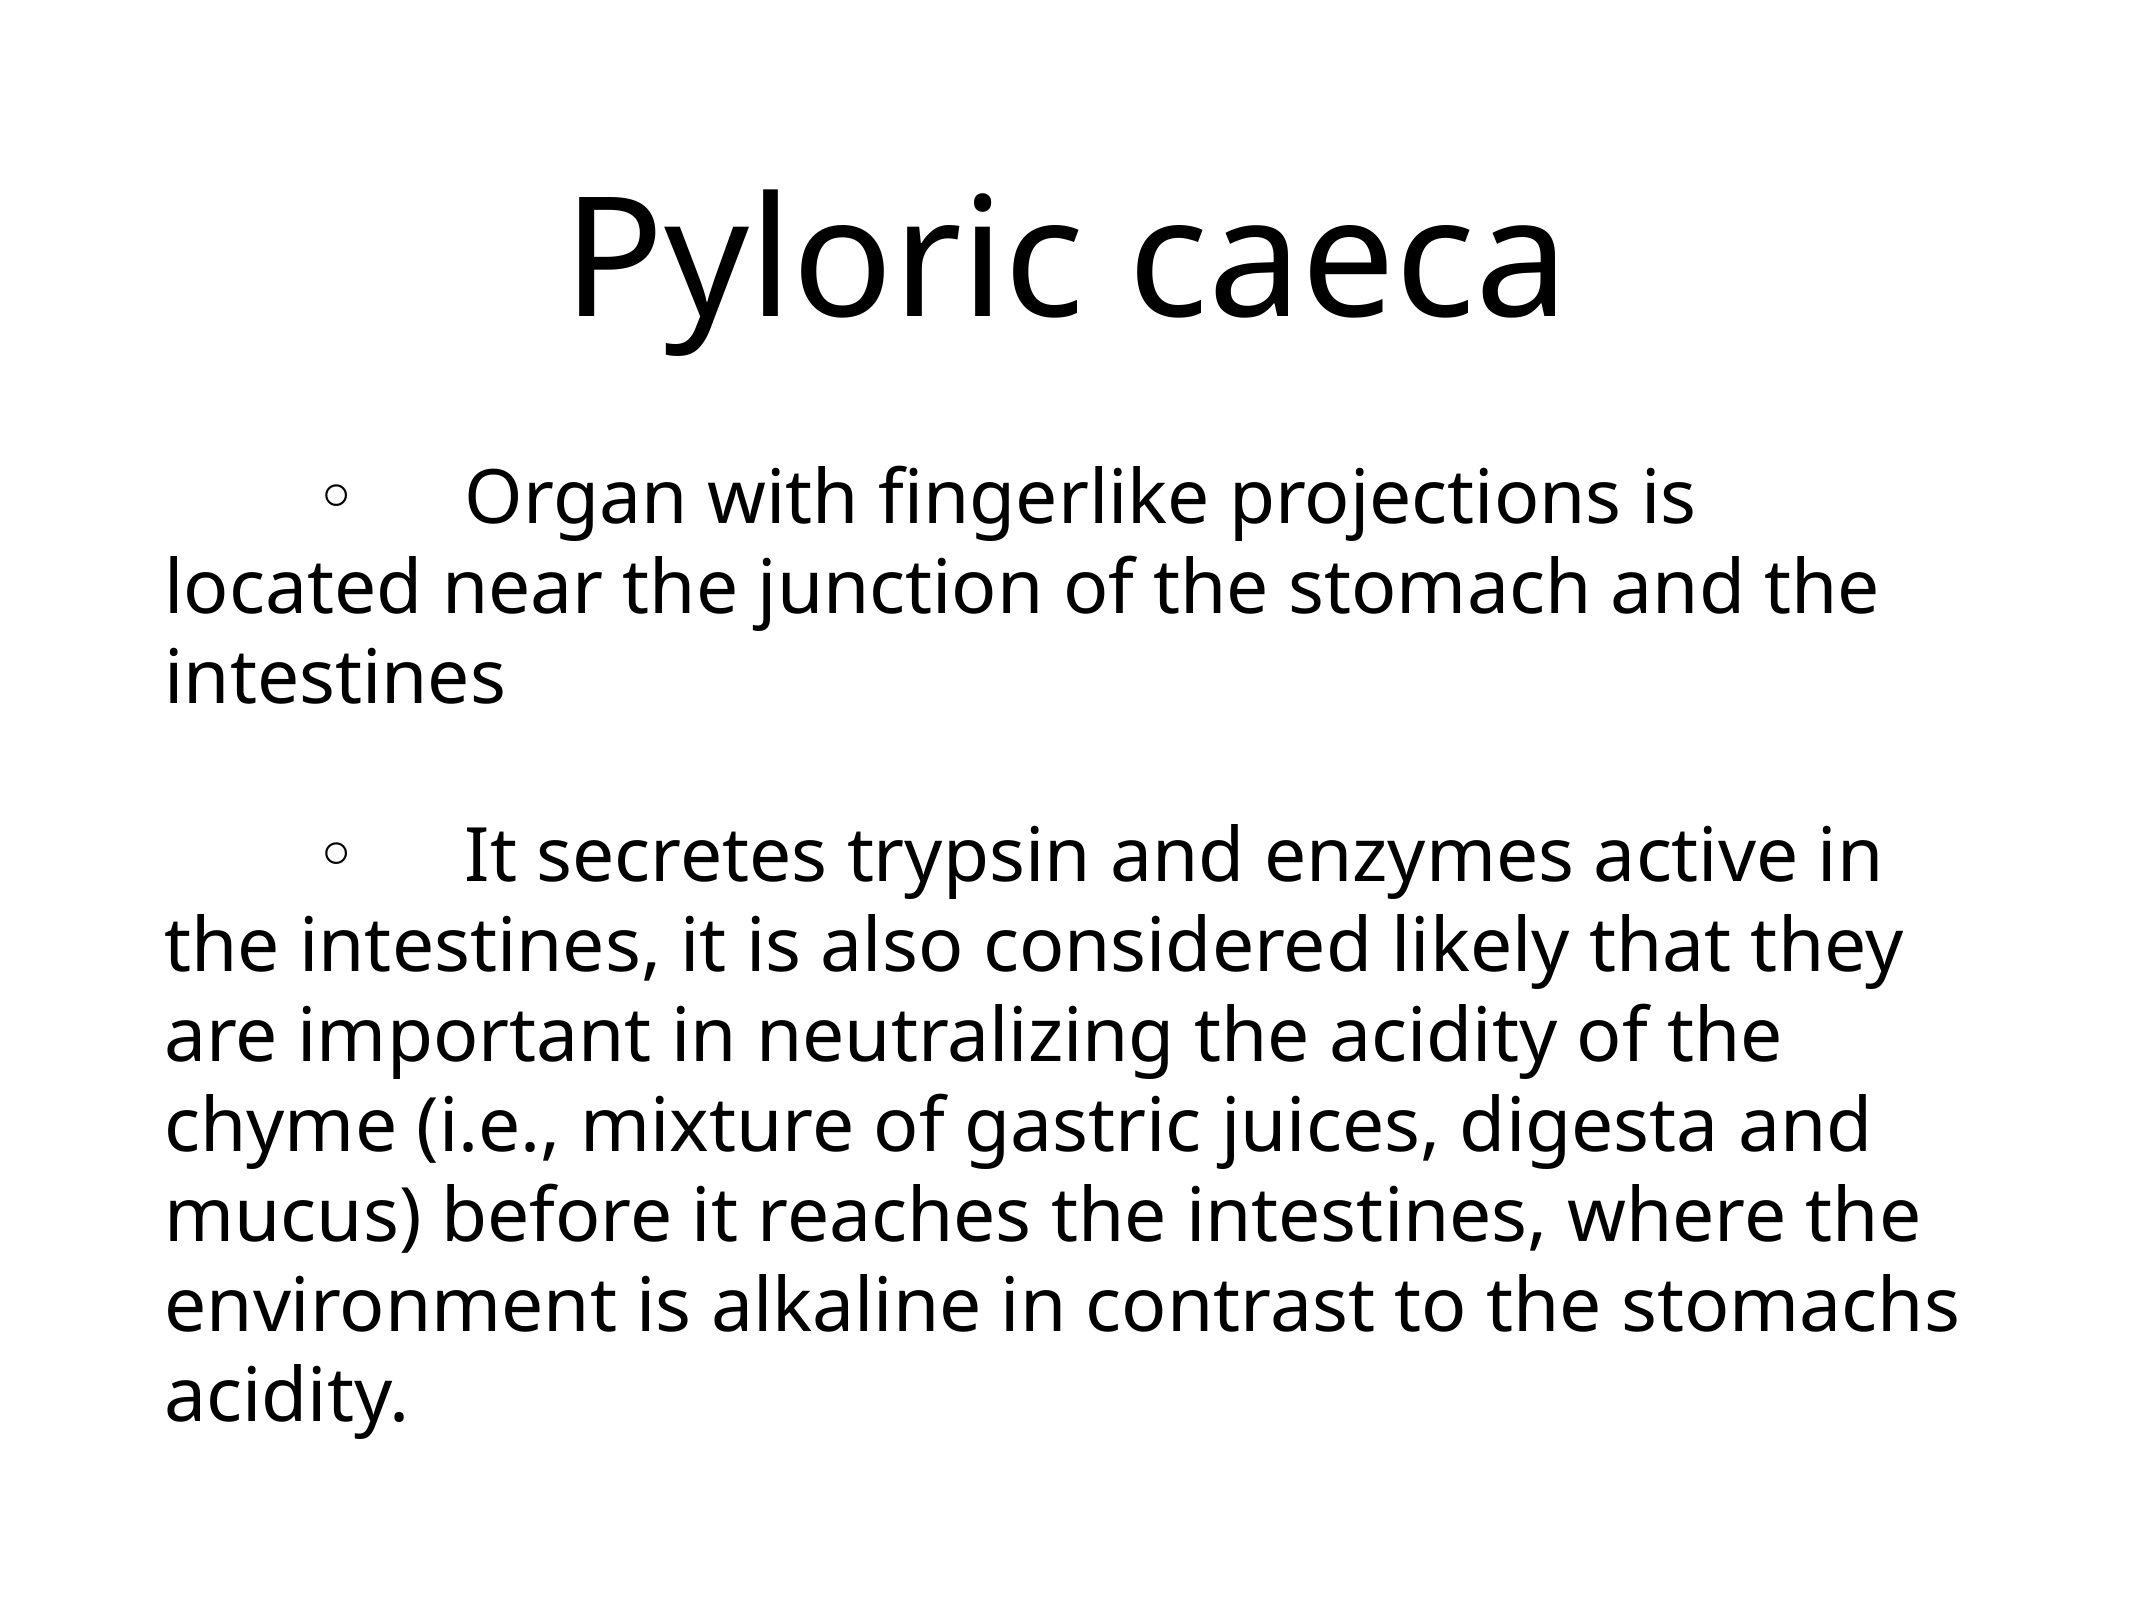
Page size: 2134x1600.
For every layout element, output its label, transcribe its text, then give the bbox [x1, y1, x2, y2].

title Pyloric caeca [155, 72, 1978, 426]
list ◦ Organ with fingerlike projections is located near the junction of the stomach and the intestines ◦ It secretes trypsin and enzymes active in the intestines, it is also considered likely that they are important in neutralizing the acidity of the chyme (i.e., mixture of gastric juices, digesta and mucus) before it reaches the intestines, where the environment is alkaline in contrast to the stomachs acidity. [155, 426, 1978, 1459]
